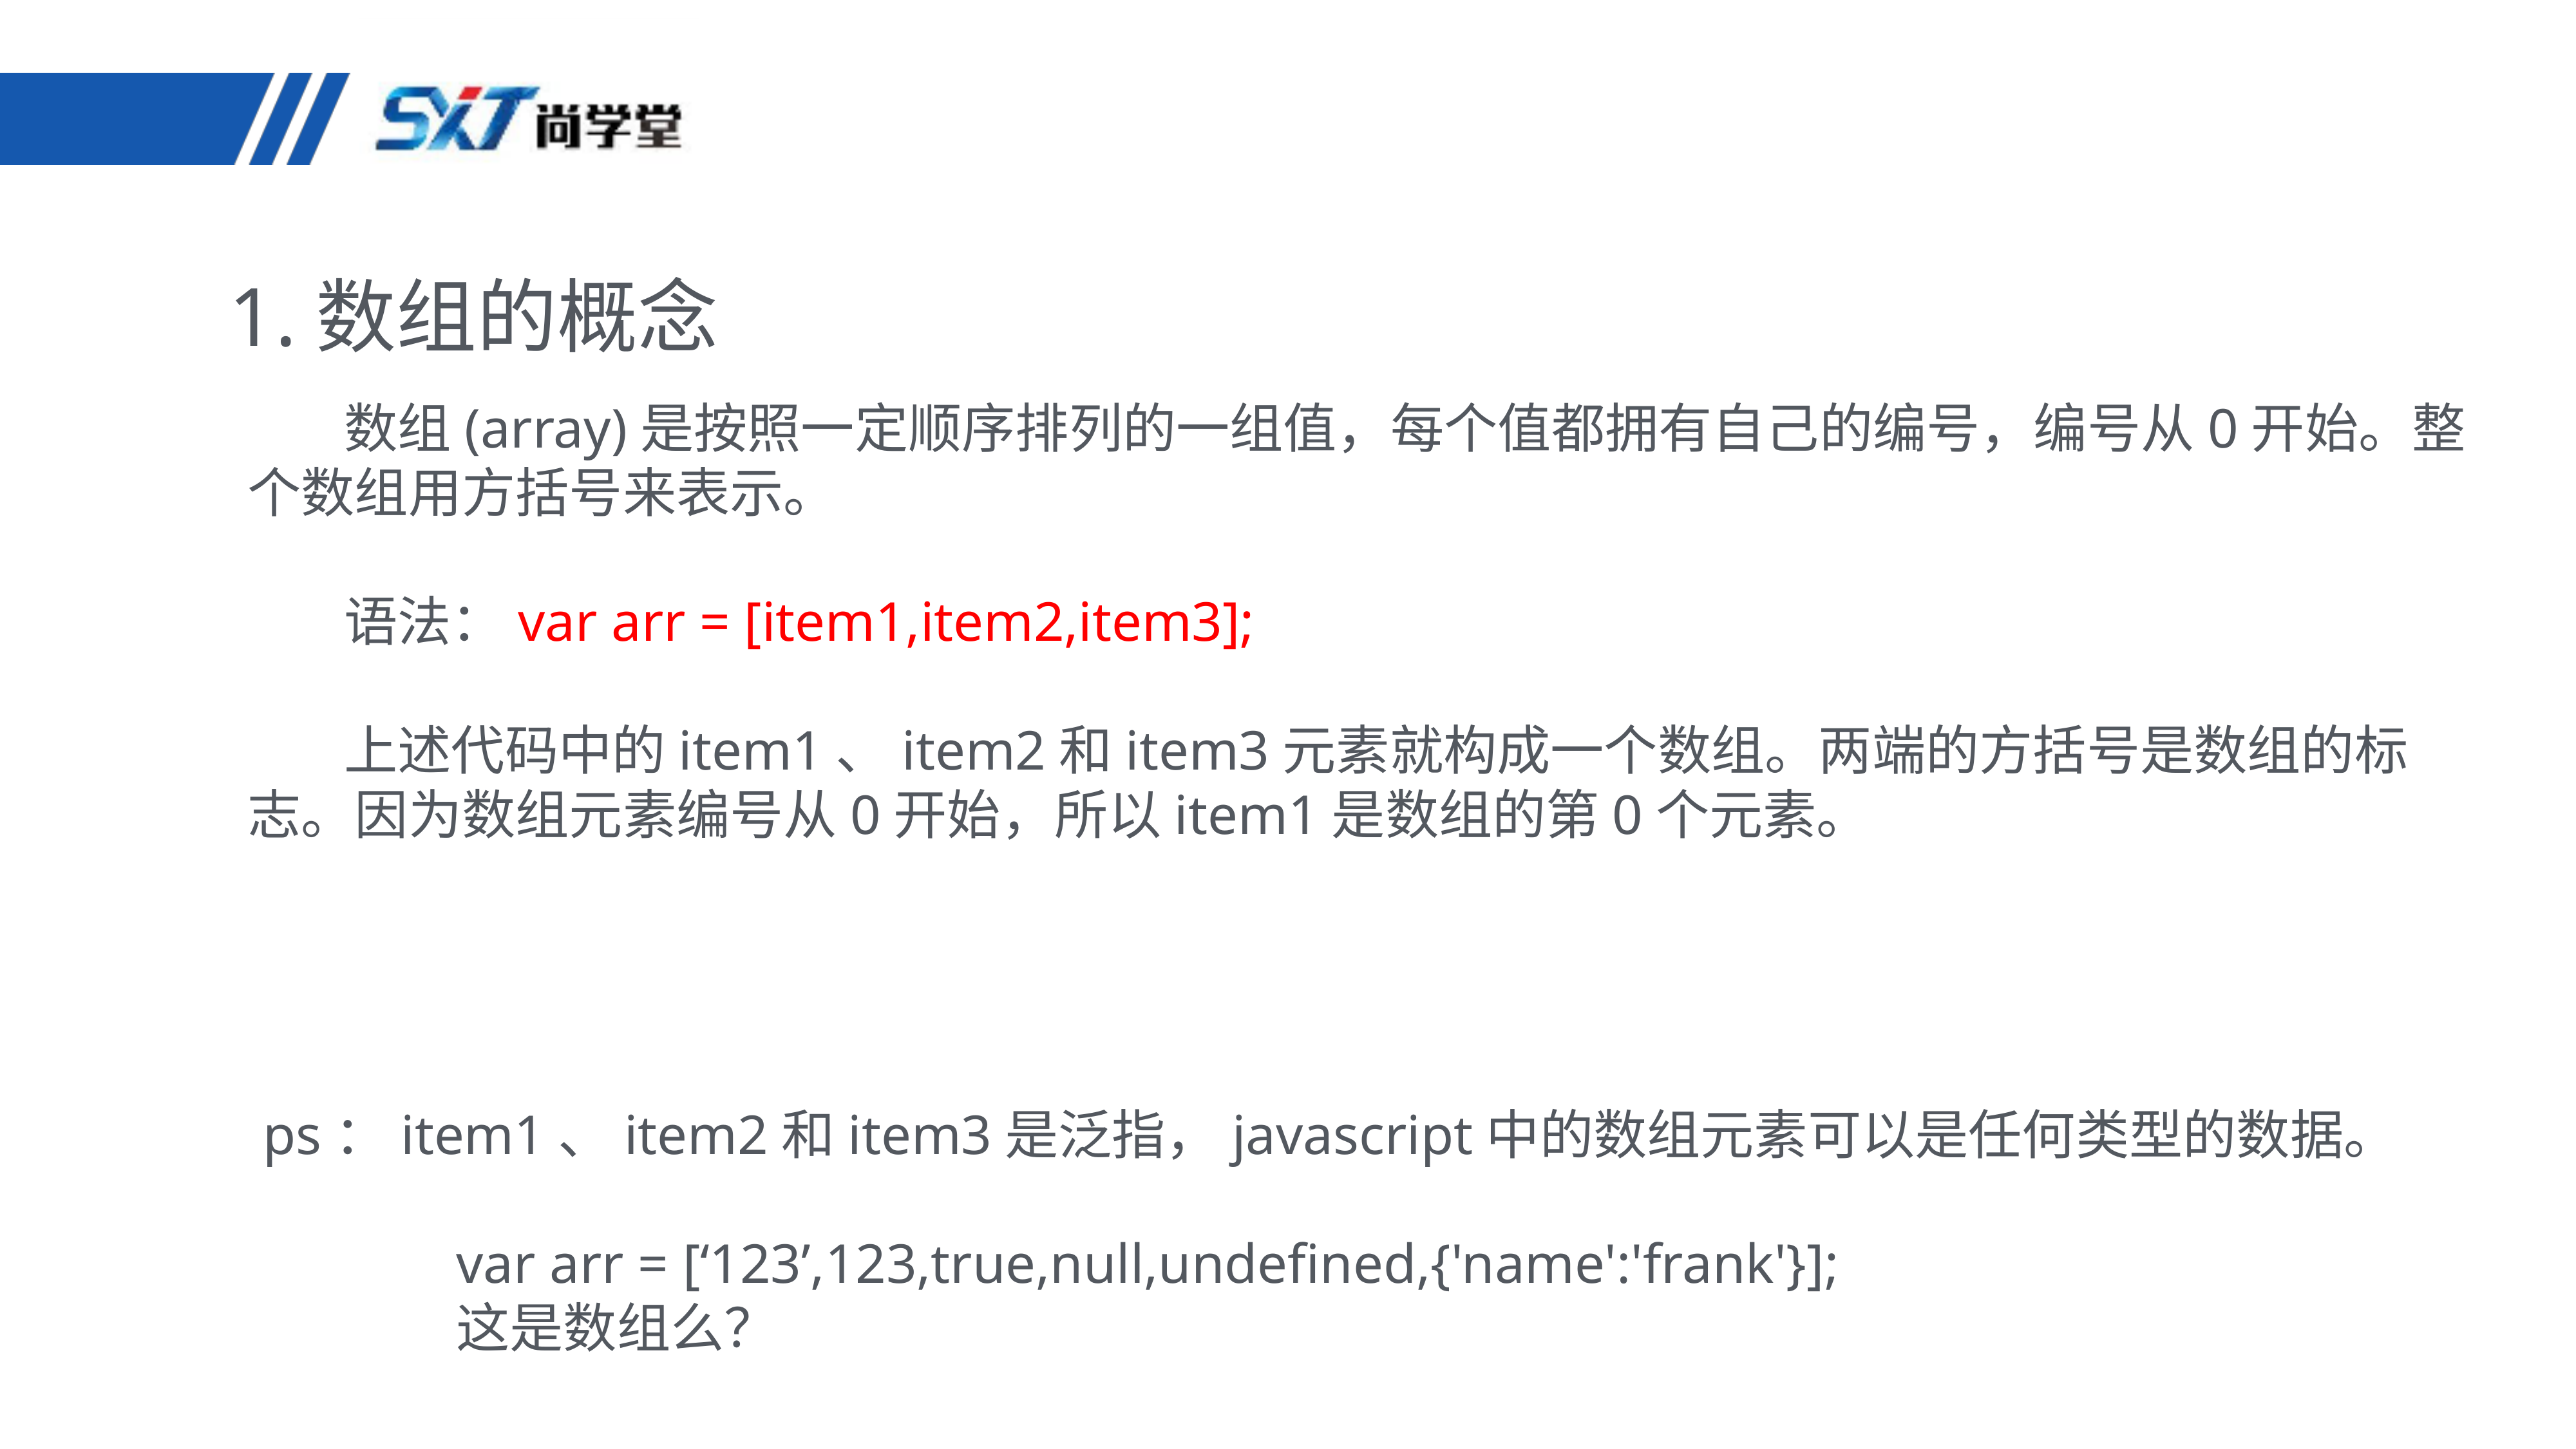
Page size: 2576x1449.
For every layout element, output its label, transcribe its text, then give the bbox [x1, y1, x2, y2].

text_box 数组(array)是按照一定顺序排列的一组值，每个值都拥有自己的编号，编号从0开始。整个数组用方括号来表示。 语法：var arr = [item1,item2,item3]; 上述代码中的item1、item2和item3元素就构成一个数组。两端的方括号是数组的标志。因为数组元素编号从0开始，所以item1是数组的第0个元素。 [238, 390, 2498, 850]
text_box ps：item1、item2和item3是泛指，javascript中的数组元素可以是任何类型的数据。 var arr = [‘123’,123,true,null,undefined,{'name':'frank'}]; 这是数组么？ [253, 1096, 2452, 1363]
picture [0, 73, 350, 165]
text_box 1.数组的概念 [223, 241, 2353, 368]
picture [359, 17, 699, 242]
